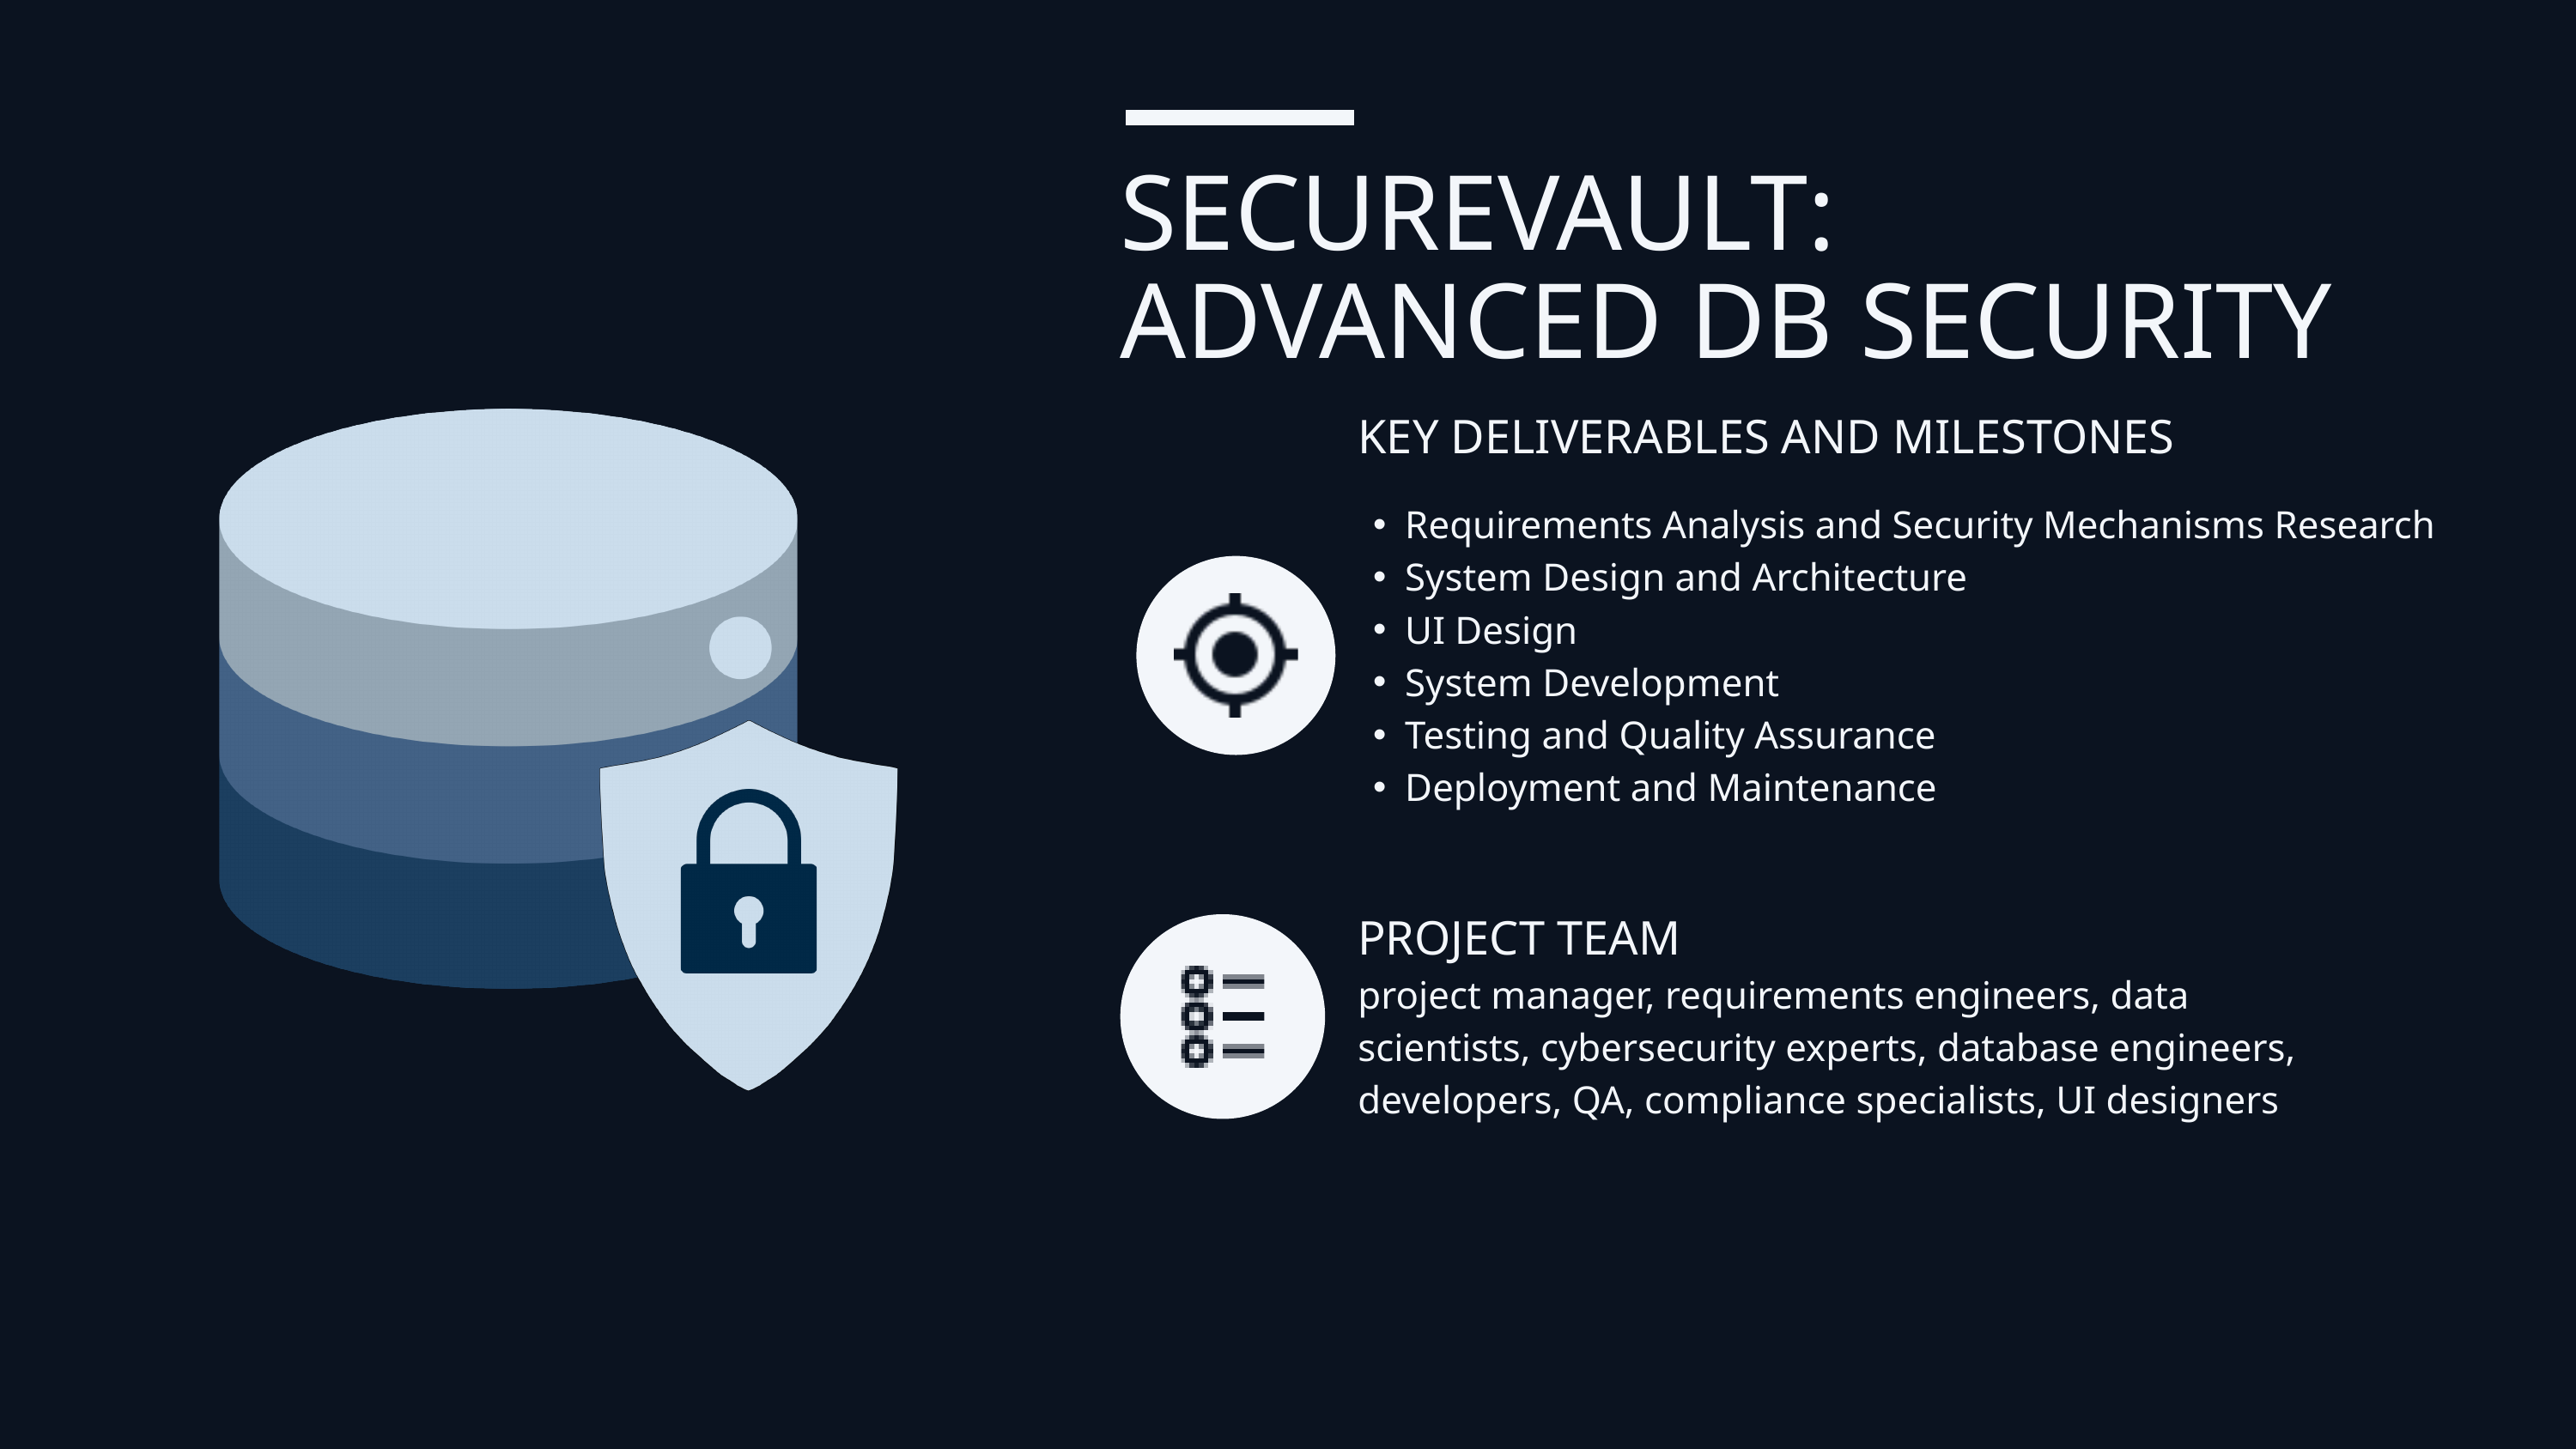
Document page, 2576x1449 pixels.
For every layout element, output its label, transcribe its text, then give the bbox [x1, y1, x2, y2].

text_box [219, 409, 798, 989]
text_box [599, 720, 898, 1091]
text_box [680, 789, 817, 973]
text_box KEY DELIVERABLES AND MILESTONES [1358, 433, 2293, 464]
text_box Requirements Analysis and Security Mechanisms Research System Design and Architecture UI Design System Development Testing and Quality Assurance Deployment and Maintenance [1340, 494, 2576, 809]
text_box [1120, 913, 1326, 1119]
text_box project manager, requirements engineers, data scientists, cybersecurity experts, database engineers, developers, QA, compliance specialists, UI designers [1358, 963, 2319, 1122]
text_box PROJECT TEAM [1358, 933, 1907, 965]
text_box SECUREVAULT: ADVANCED DB SECURITY [1120, 161, 2398, 380]
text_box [1126, 109, 1355, 126]
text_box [1136, 555, 1336, 755]
